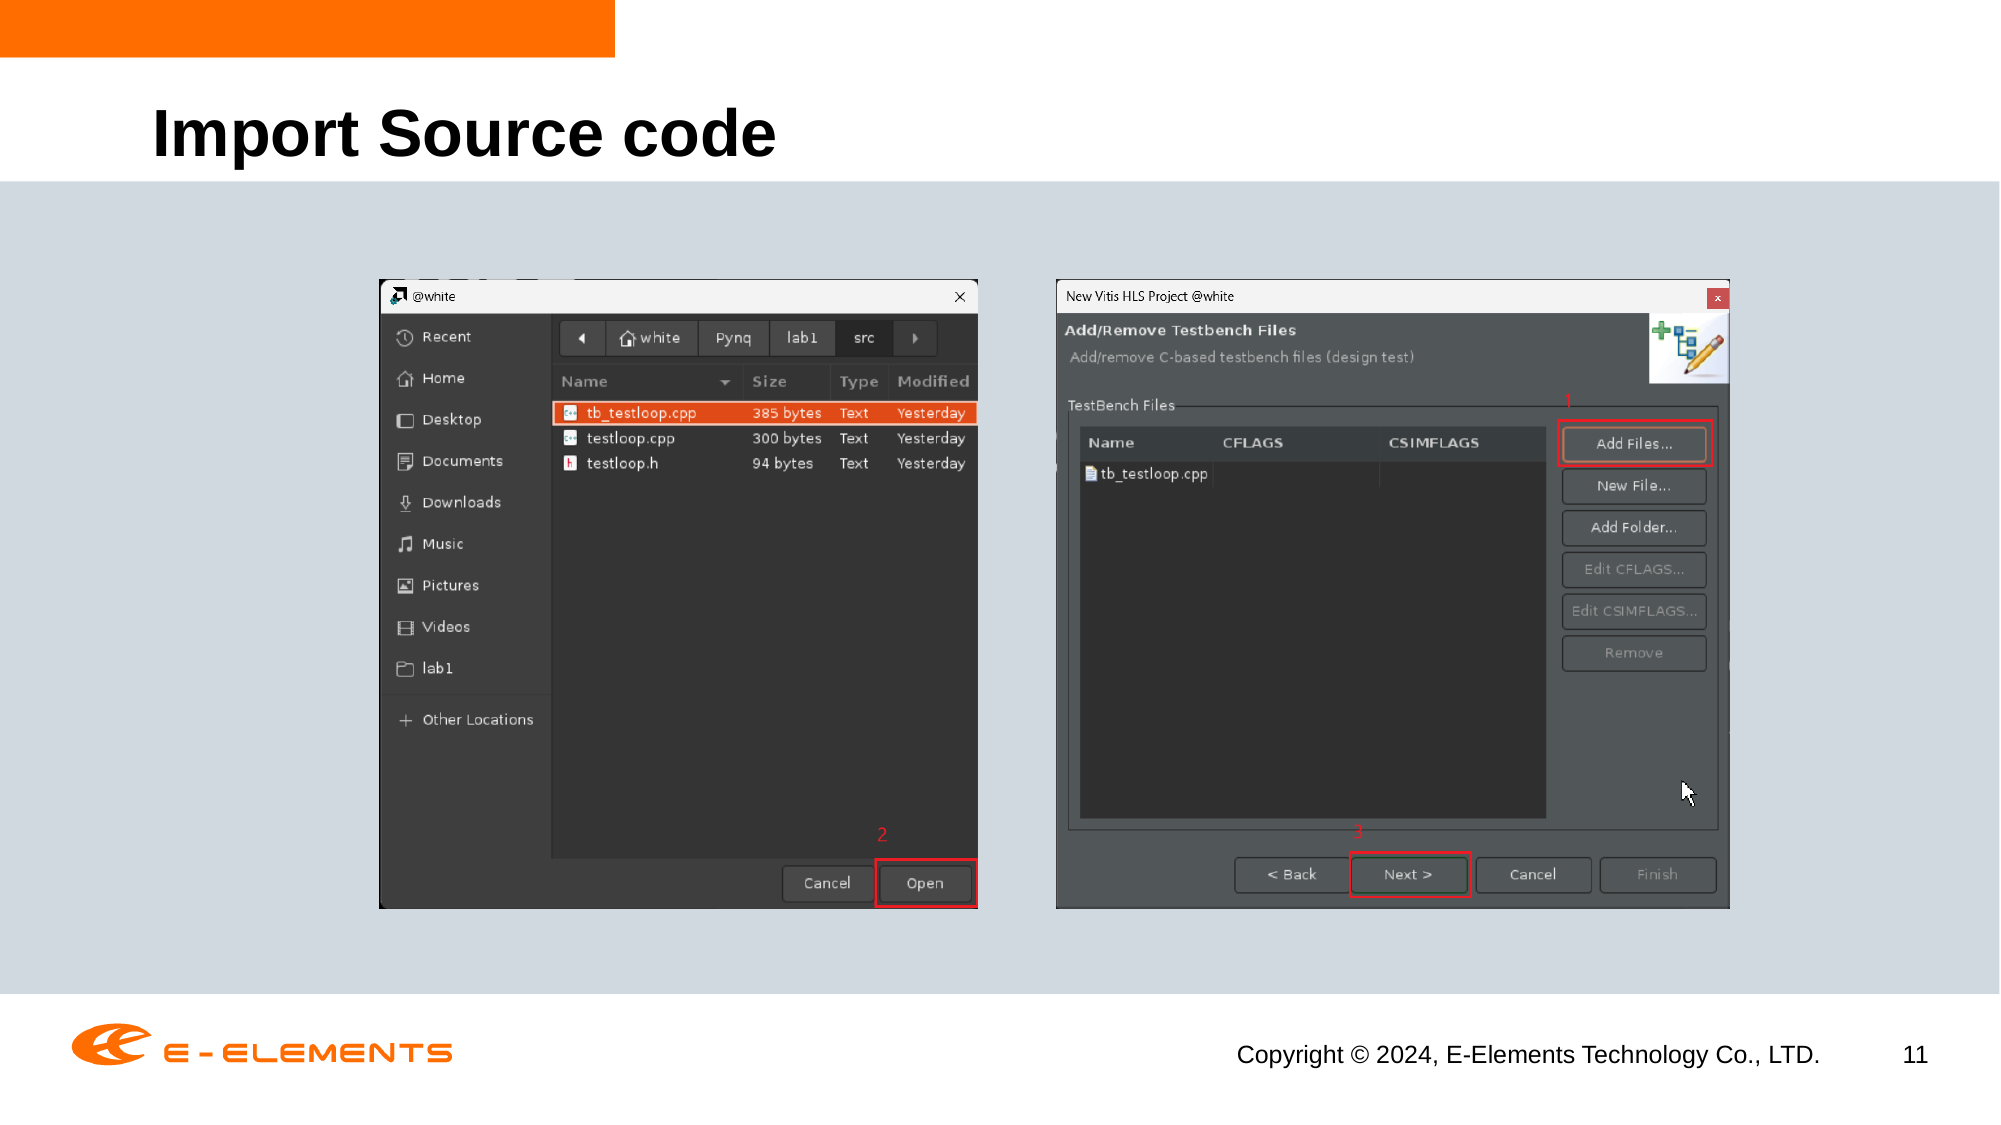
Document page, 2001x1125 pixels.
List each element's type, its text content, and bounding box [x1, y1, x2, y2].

picture [1056, 279, 1730, 909]
text_box [0, 180, 2000, 995]
footer Copyright © 2024, E-Elements Technology Co., LTD. [1161, 1024, 1836, 1084]
picture [379, 279, 978, 909]
title Import Source code [137, 81, 1863, 179]
picture [0, 0, 2001, 1125]
slide_number 11 [1836, 1024, 1944, 1084]
